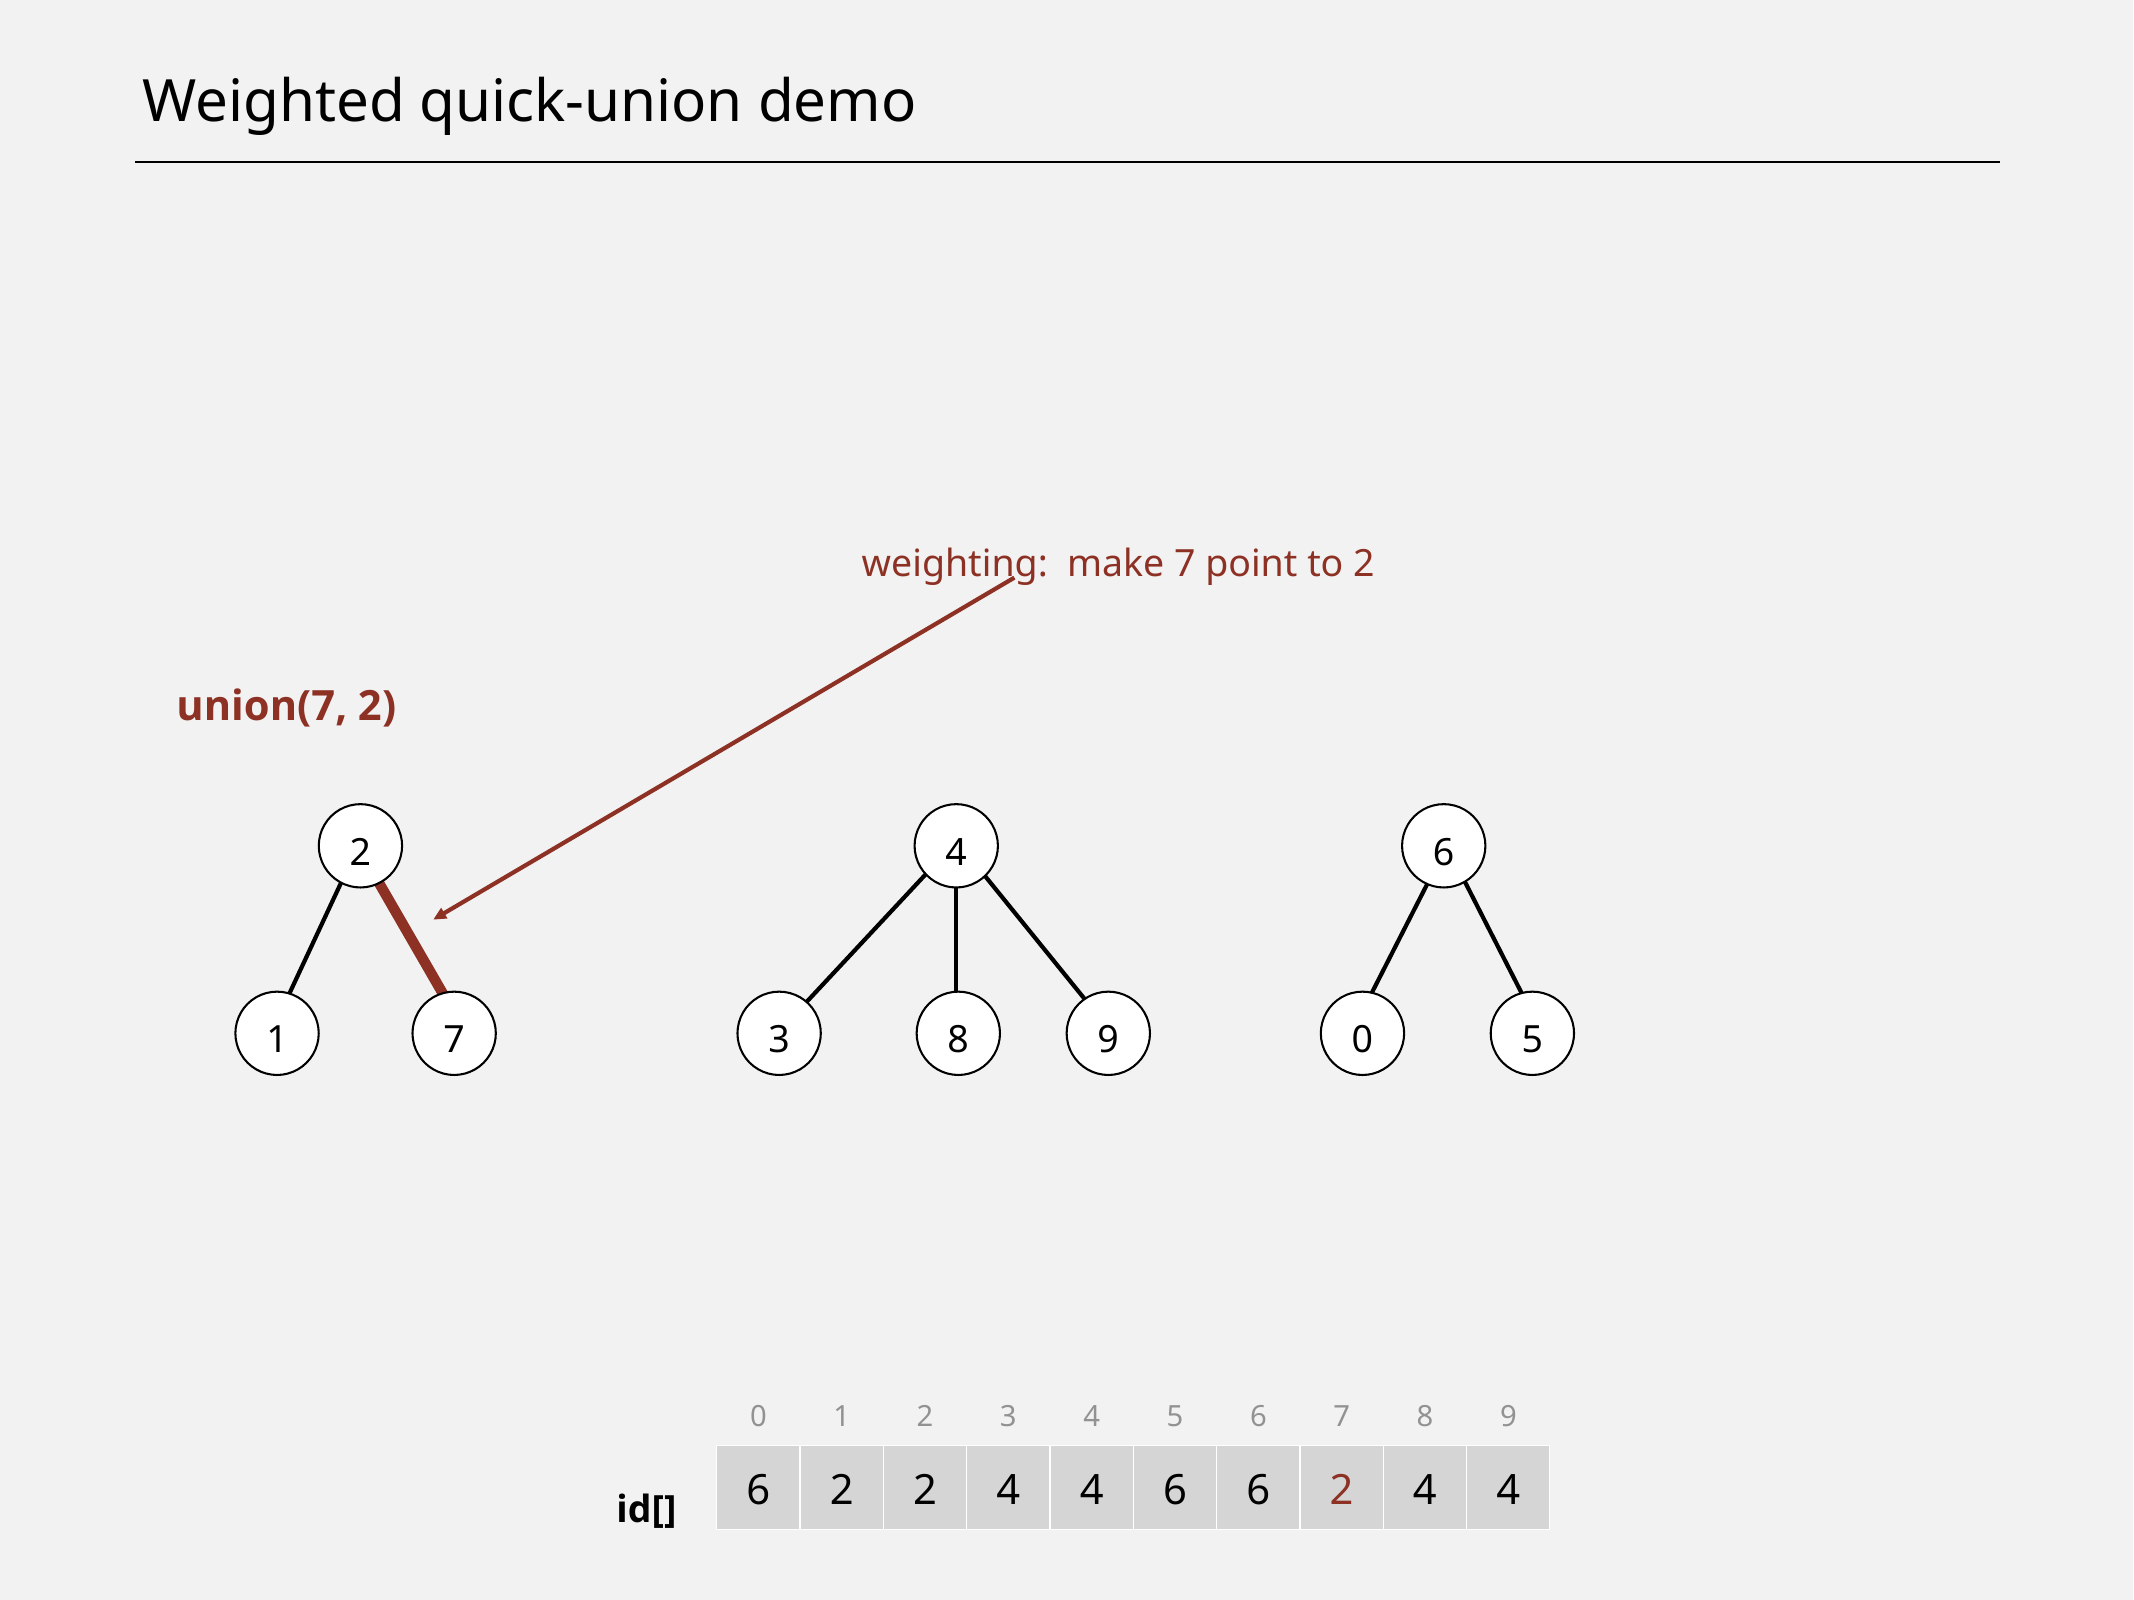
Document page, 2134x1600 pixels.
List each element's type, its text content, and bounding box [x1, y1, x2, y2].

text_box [599, 1383, 1551, 1530]
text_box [1320, 803, 1575, 1076]
text_box weighting: make 7 point to 2 [843, 508, 1394, 593]
text_box 1 [235, 991, 319, 1075]
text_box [737, 803, 1151, 1076]
title Weighted quick-union demo [132, 0, 2001, 134]
text_box 2 [318, 804, 403, 888]
text_box 7 [412, 991, 496, 1075]
text_box union(7, 2) [158, 645, 415, 738]
text_box [433, 577, 1015, 920]
